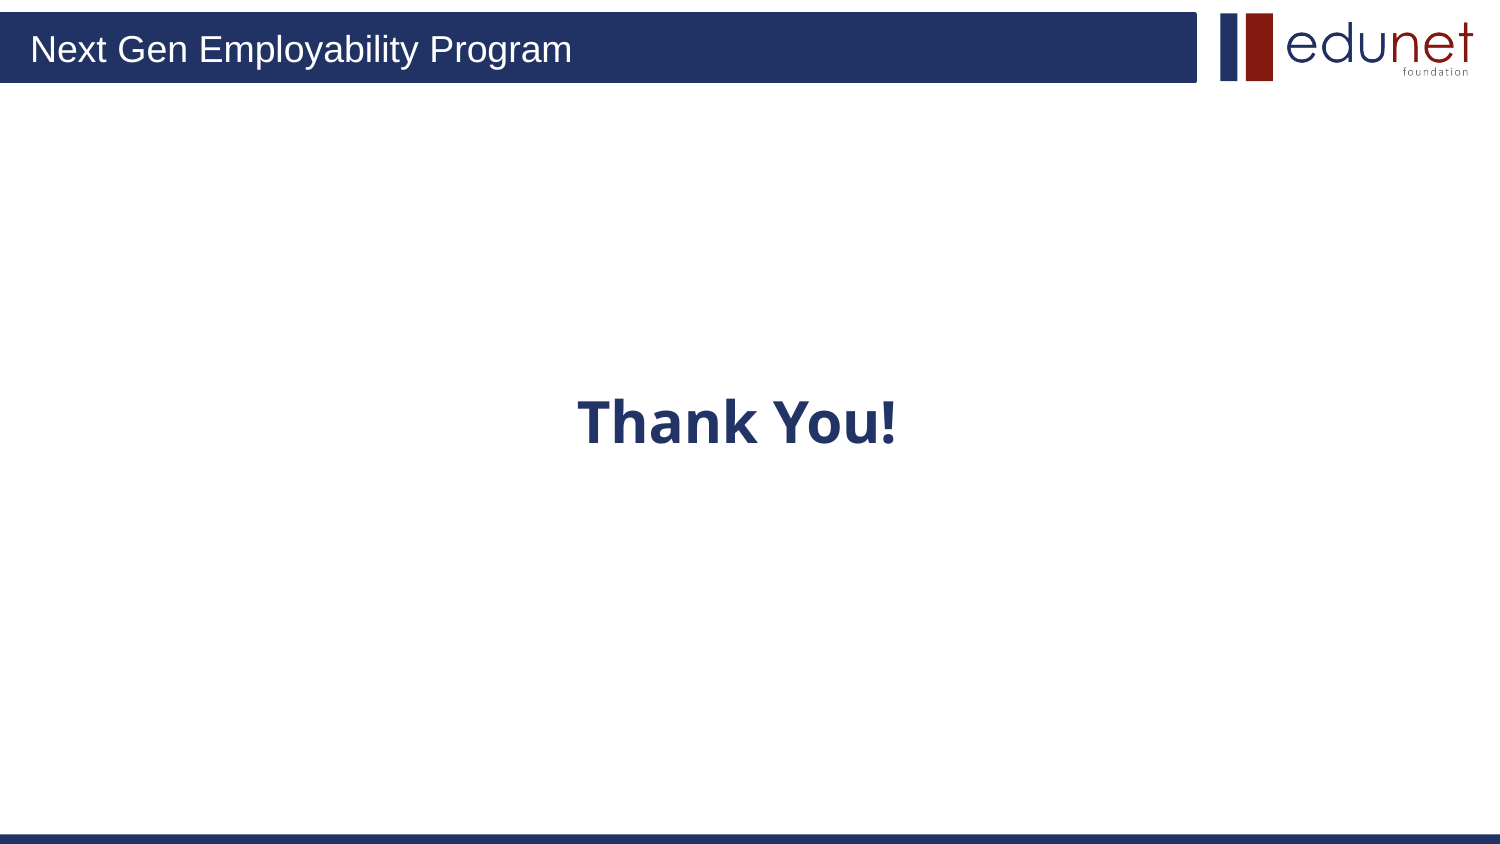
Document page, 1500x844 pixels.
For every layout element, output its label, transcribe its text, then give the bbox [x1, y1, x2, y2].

picture [1279, 14, 1482, 83]
title Thank You! [574, 382, 928, 526]
